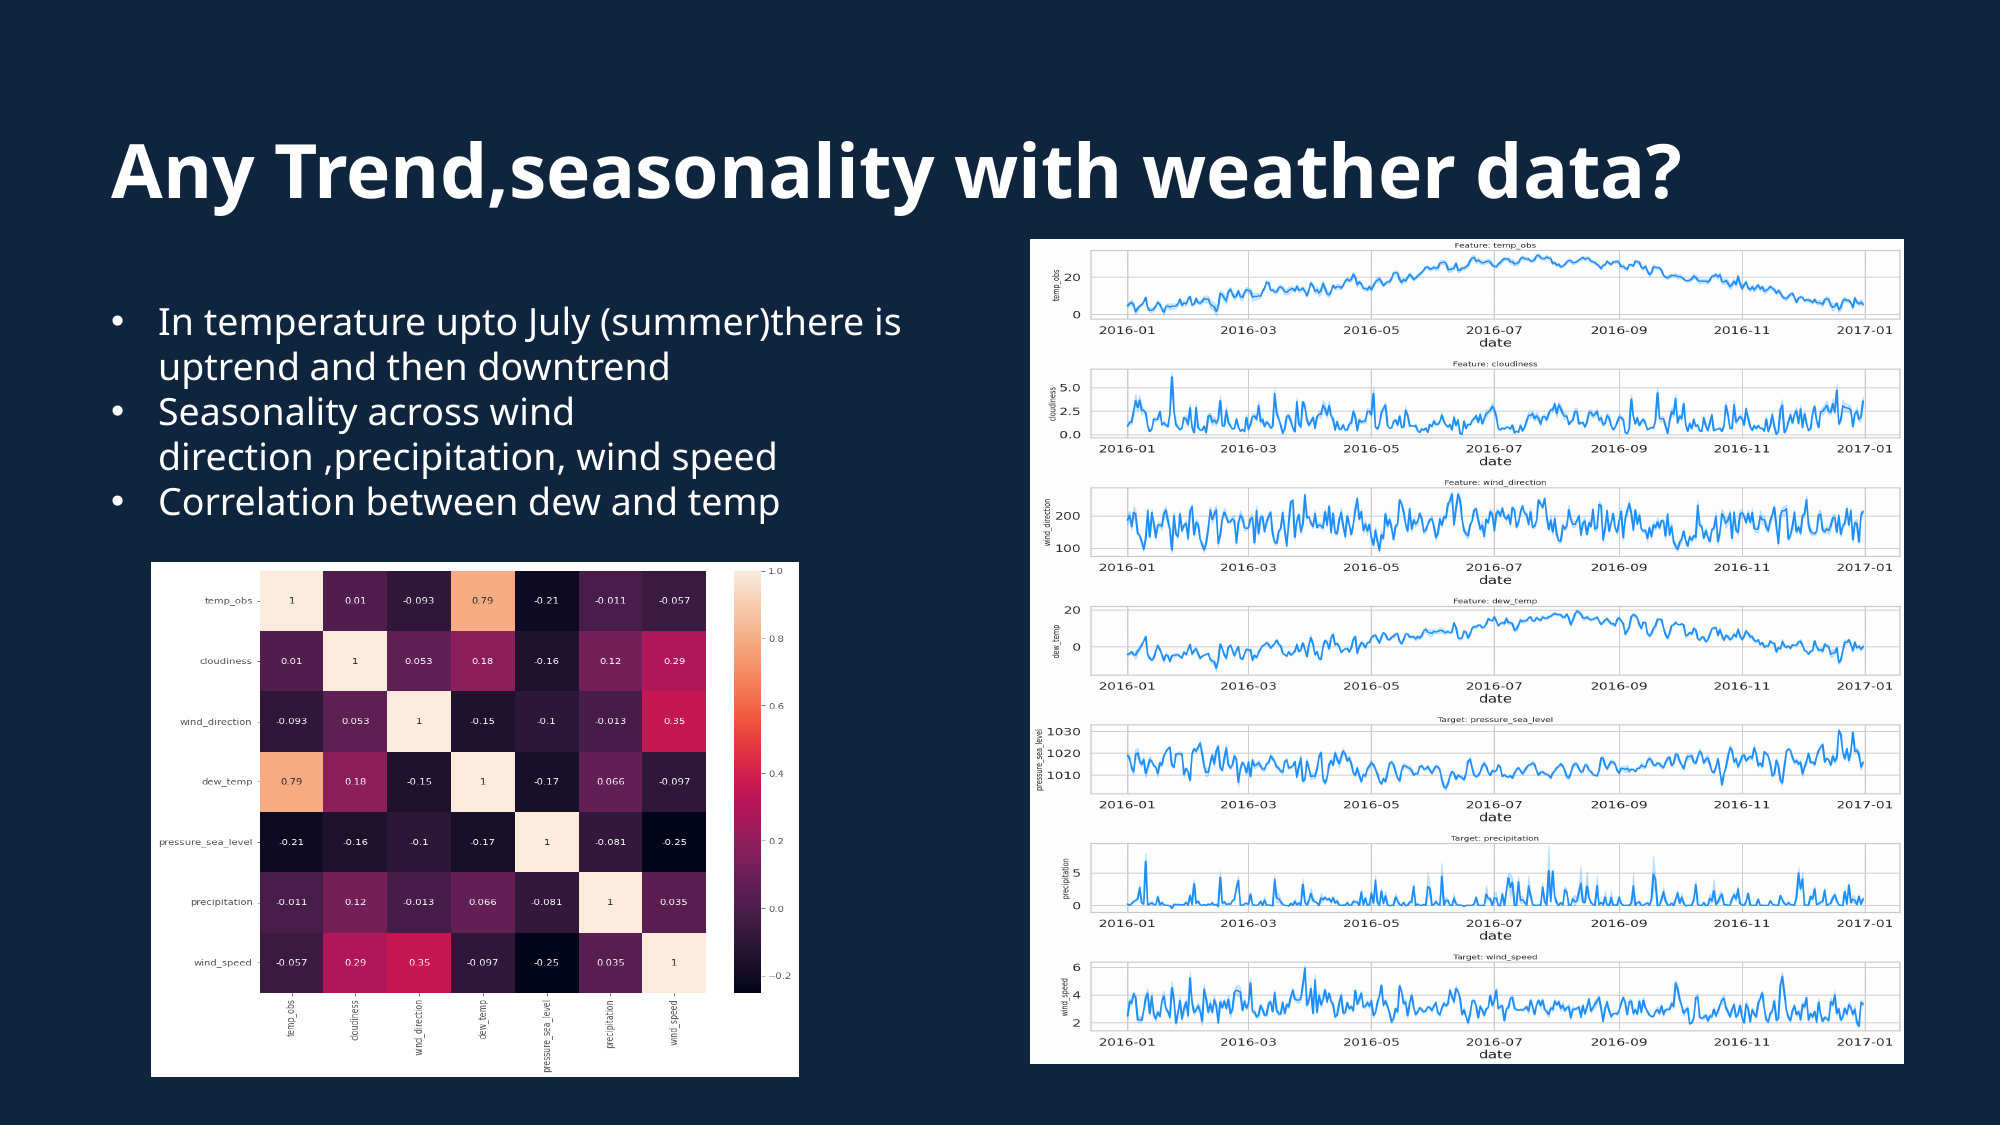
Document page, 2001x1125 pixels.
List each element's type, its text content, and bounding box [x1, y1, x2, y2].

picture [151, 562, 799, 1077]
picture [1030, 239, 1904, 1064]
title Any Trend,seasonality with weather data? [96, 83, 1822, 267]
text_box In temperature upto July (summer)there is uptrend and then downtrend Seasonality across wind direction ,precipitation, wind speed Correlation between dew and temp [96, 290, 937, 665]
